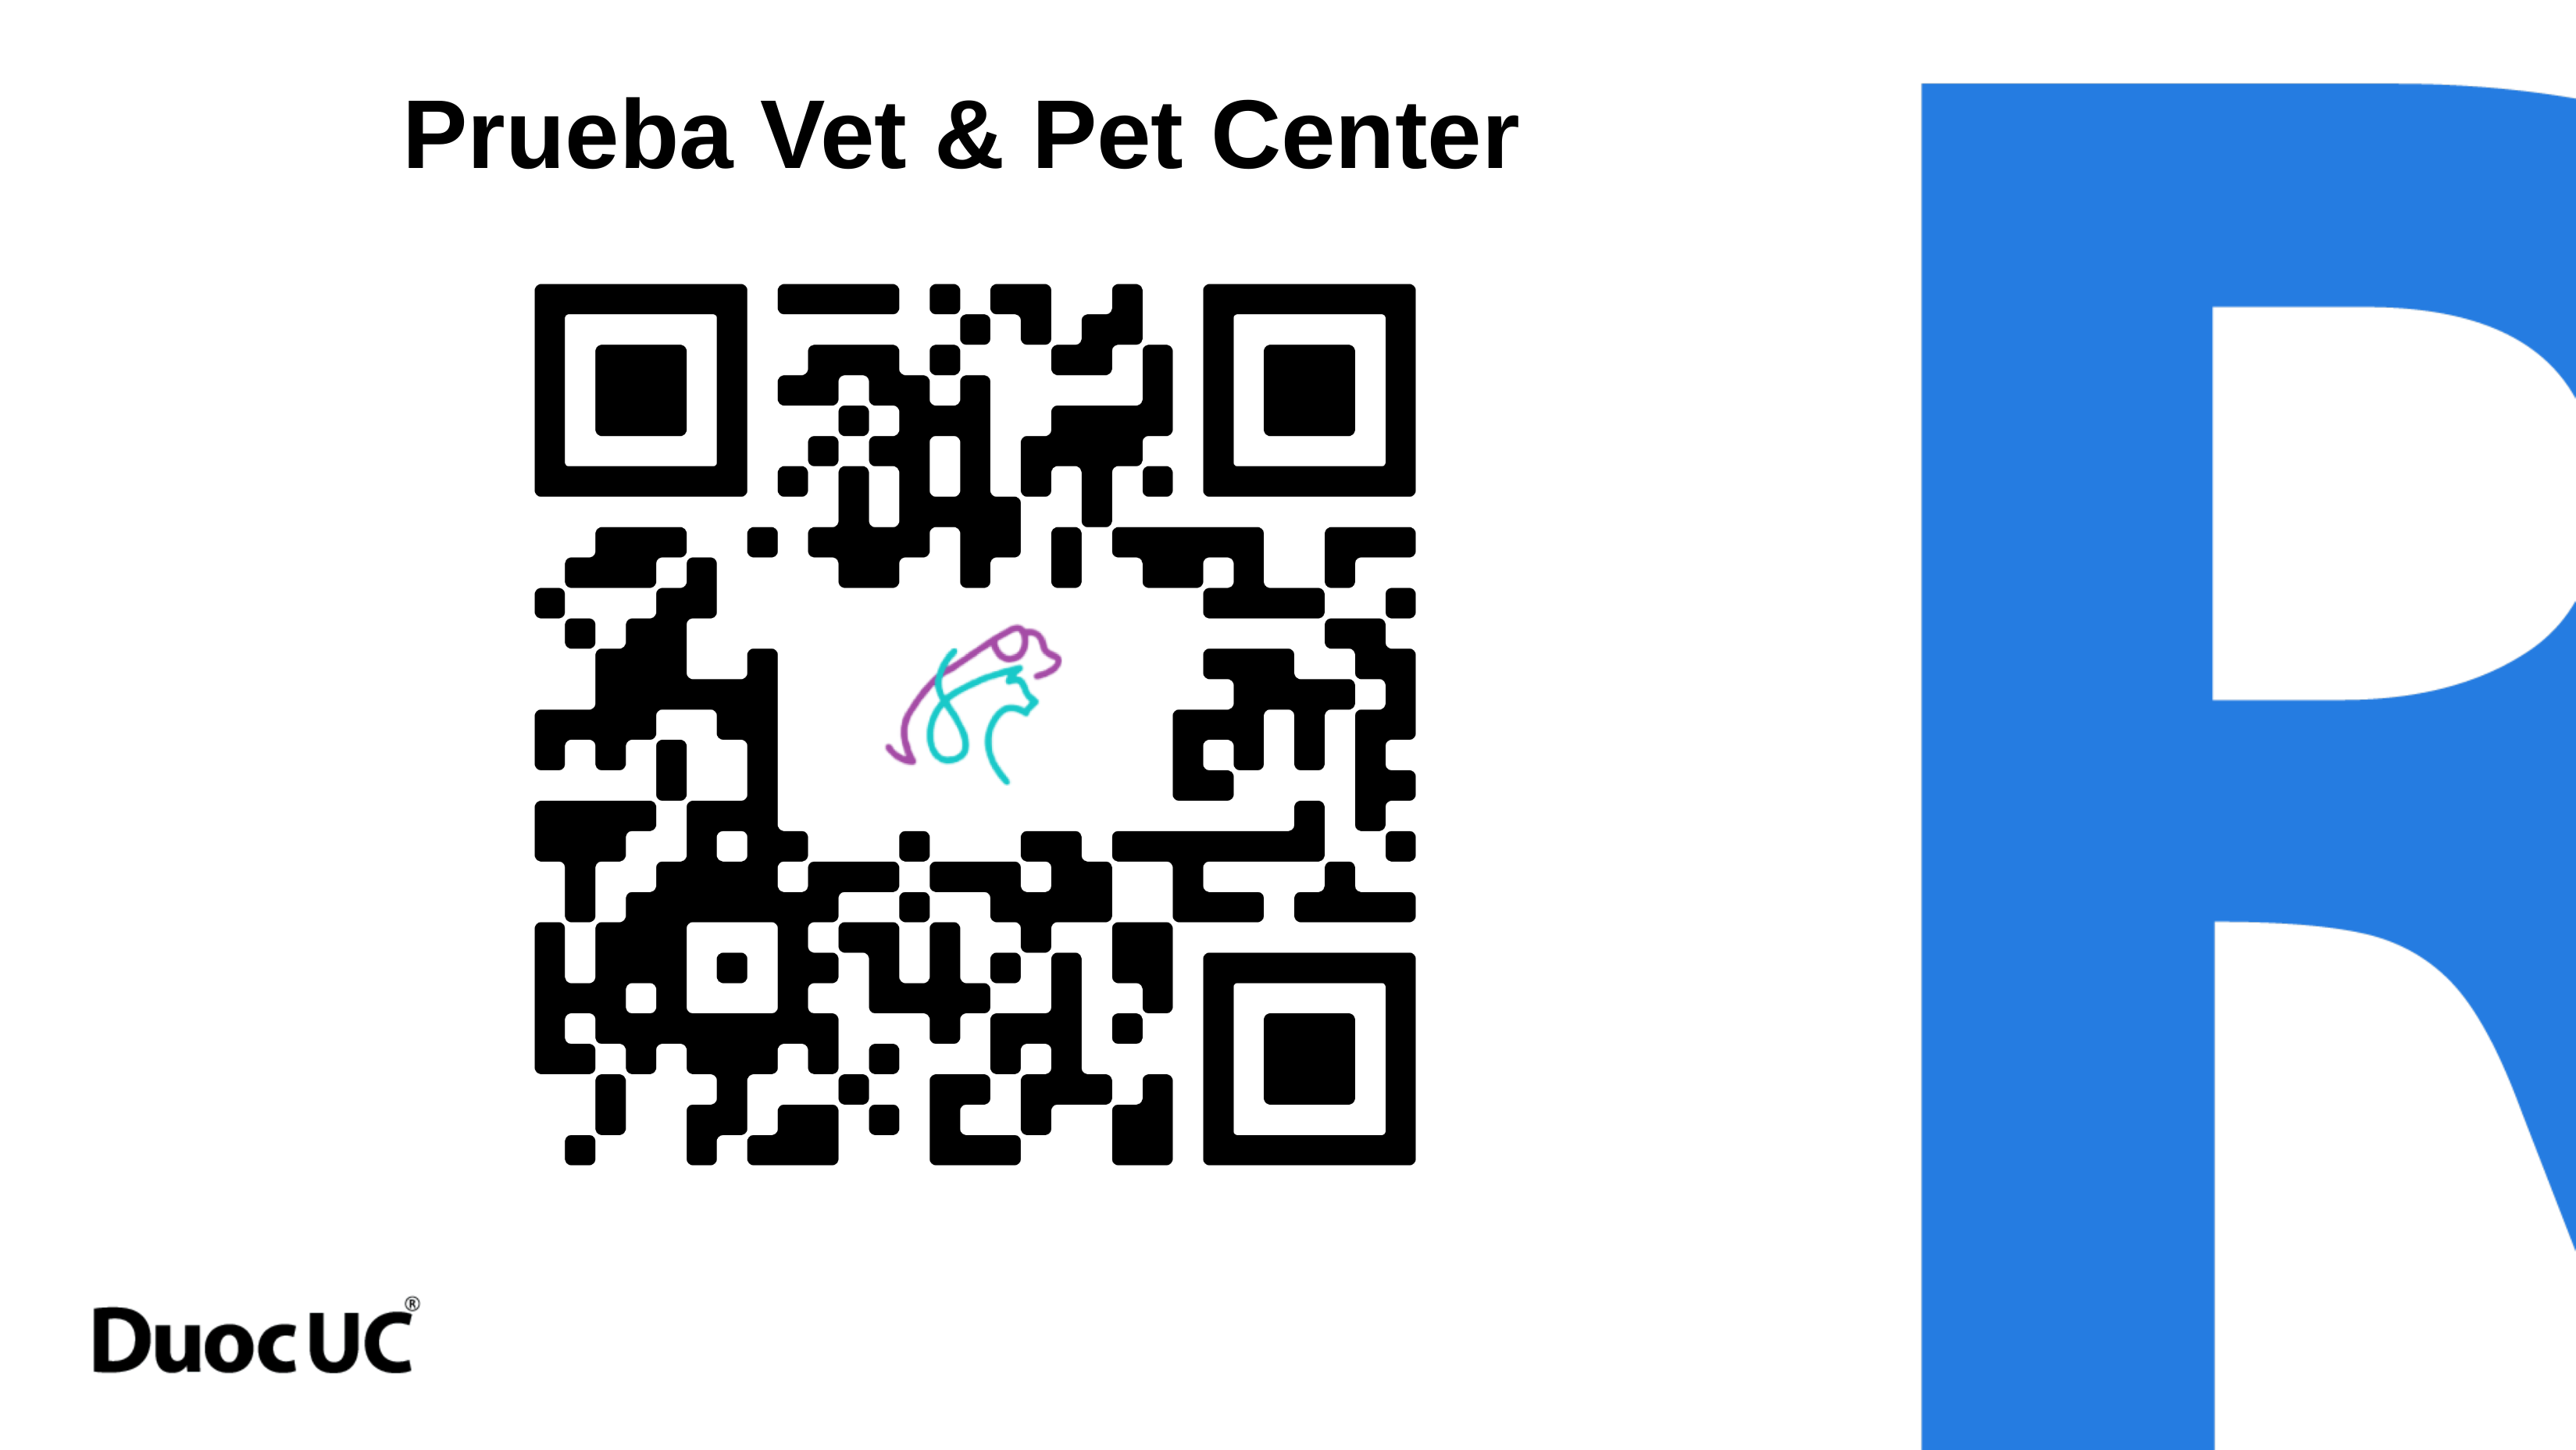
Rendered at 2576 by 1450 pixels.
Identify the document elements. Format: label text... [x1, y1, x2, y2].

picture [0, 0, 2576, 1450]
title Prueba Vet & Pet Center [348, 70, 1603, 312]
